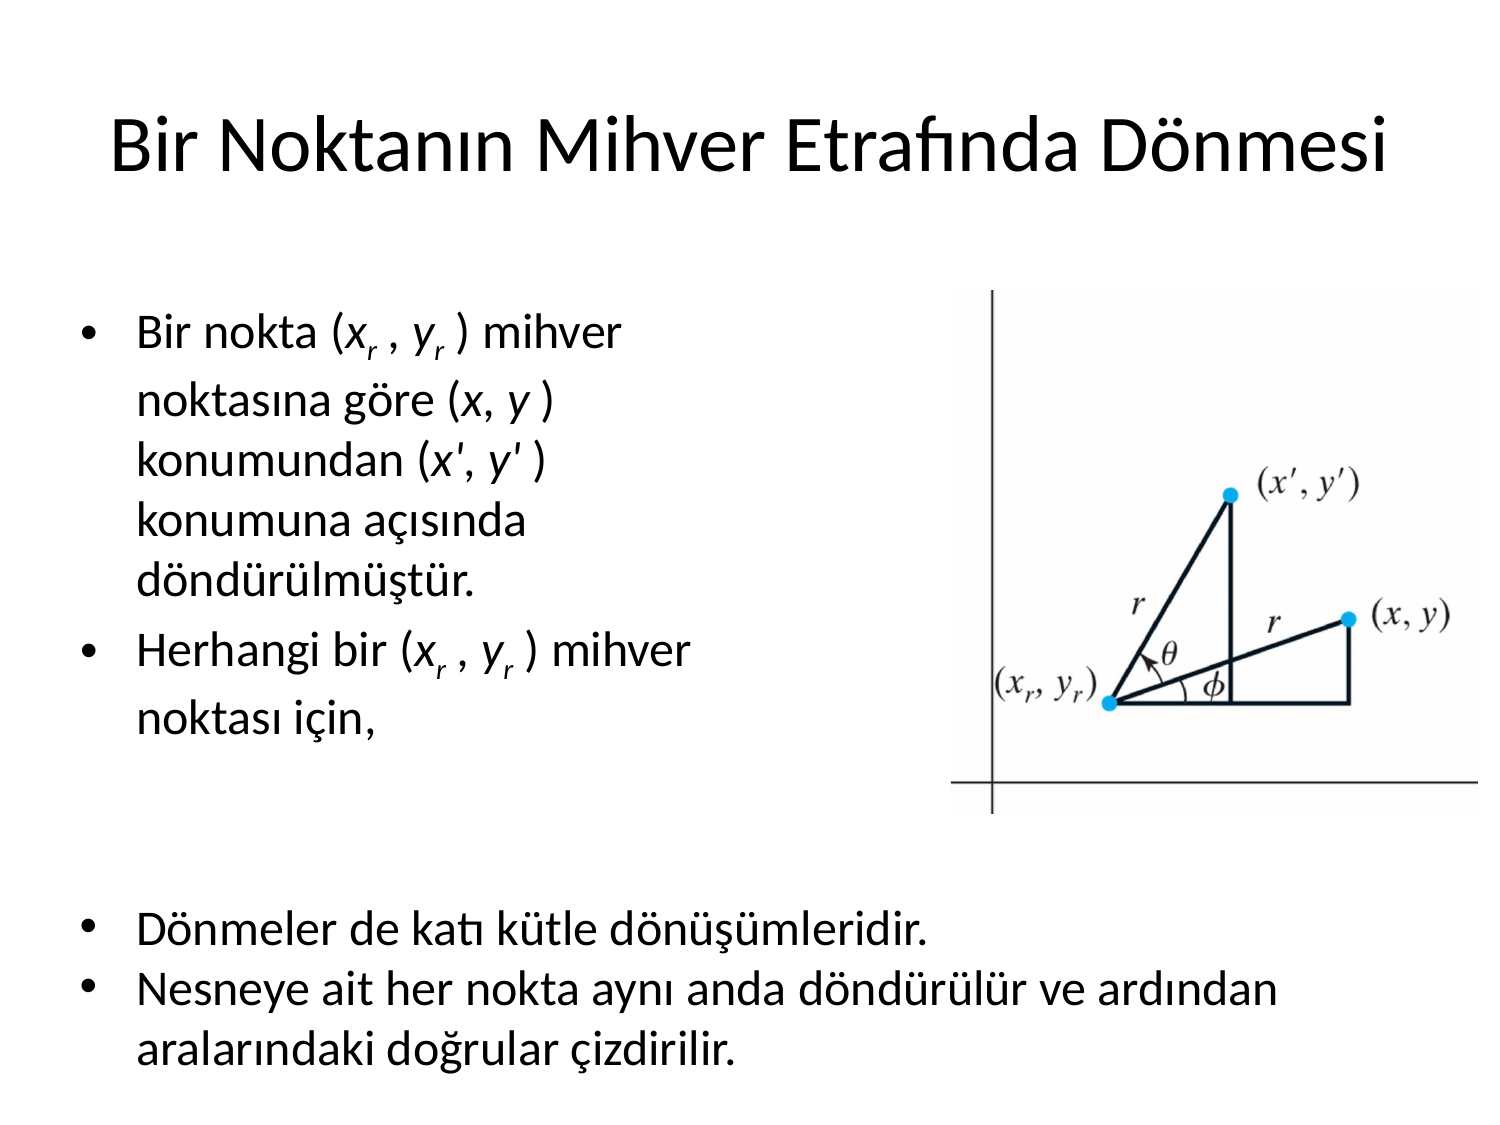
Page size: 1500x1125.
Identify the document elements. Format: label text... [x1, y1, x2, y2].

text_box Dönmeler de katı kütle dönüşümleridir. Nesneye ait her nokta aynı anda döndürülür ve ardından aralarındaki doğrular çizdirilir. [64, 888, 1436, 1084]
title Bir Noktanın Mihver Etrafında Dönmesi [75, 45, 1425, 233]
picture [950, 290, 1479, 814]
